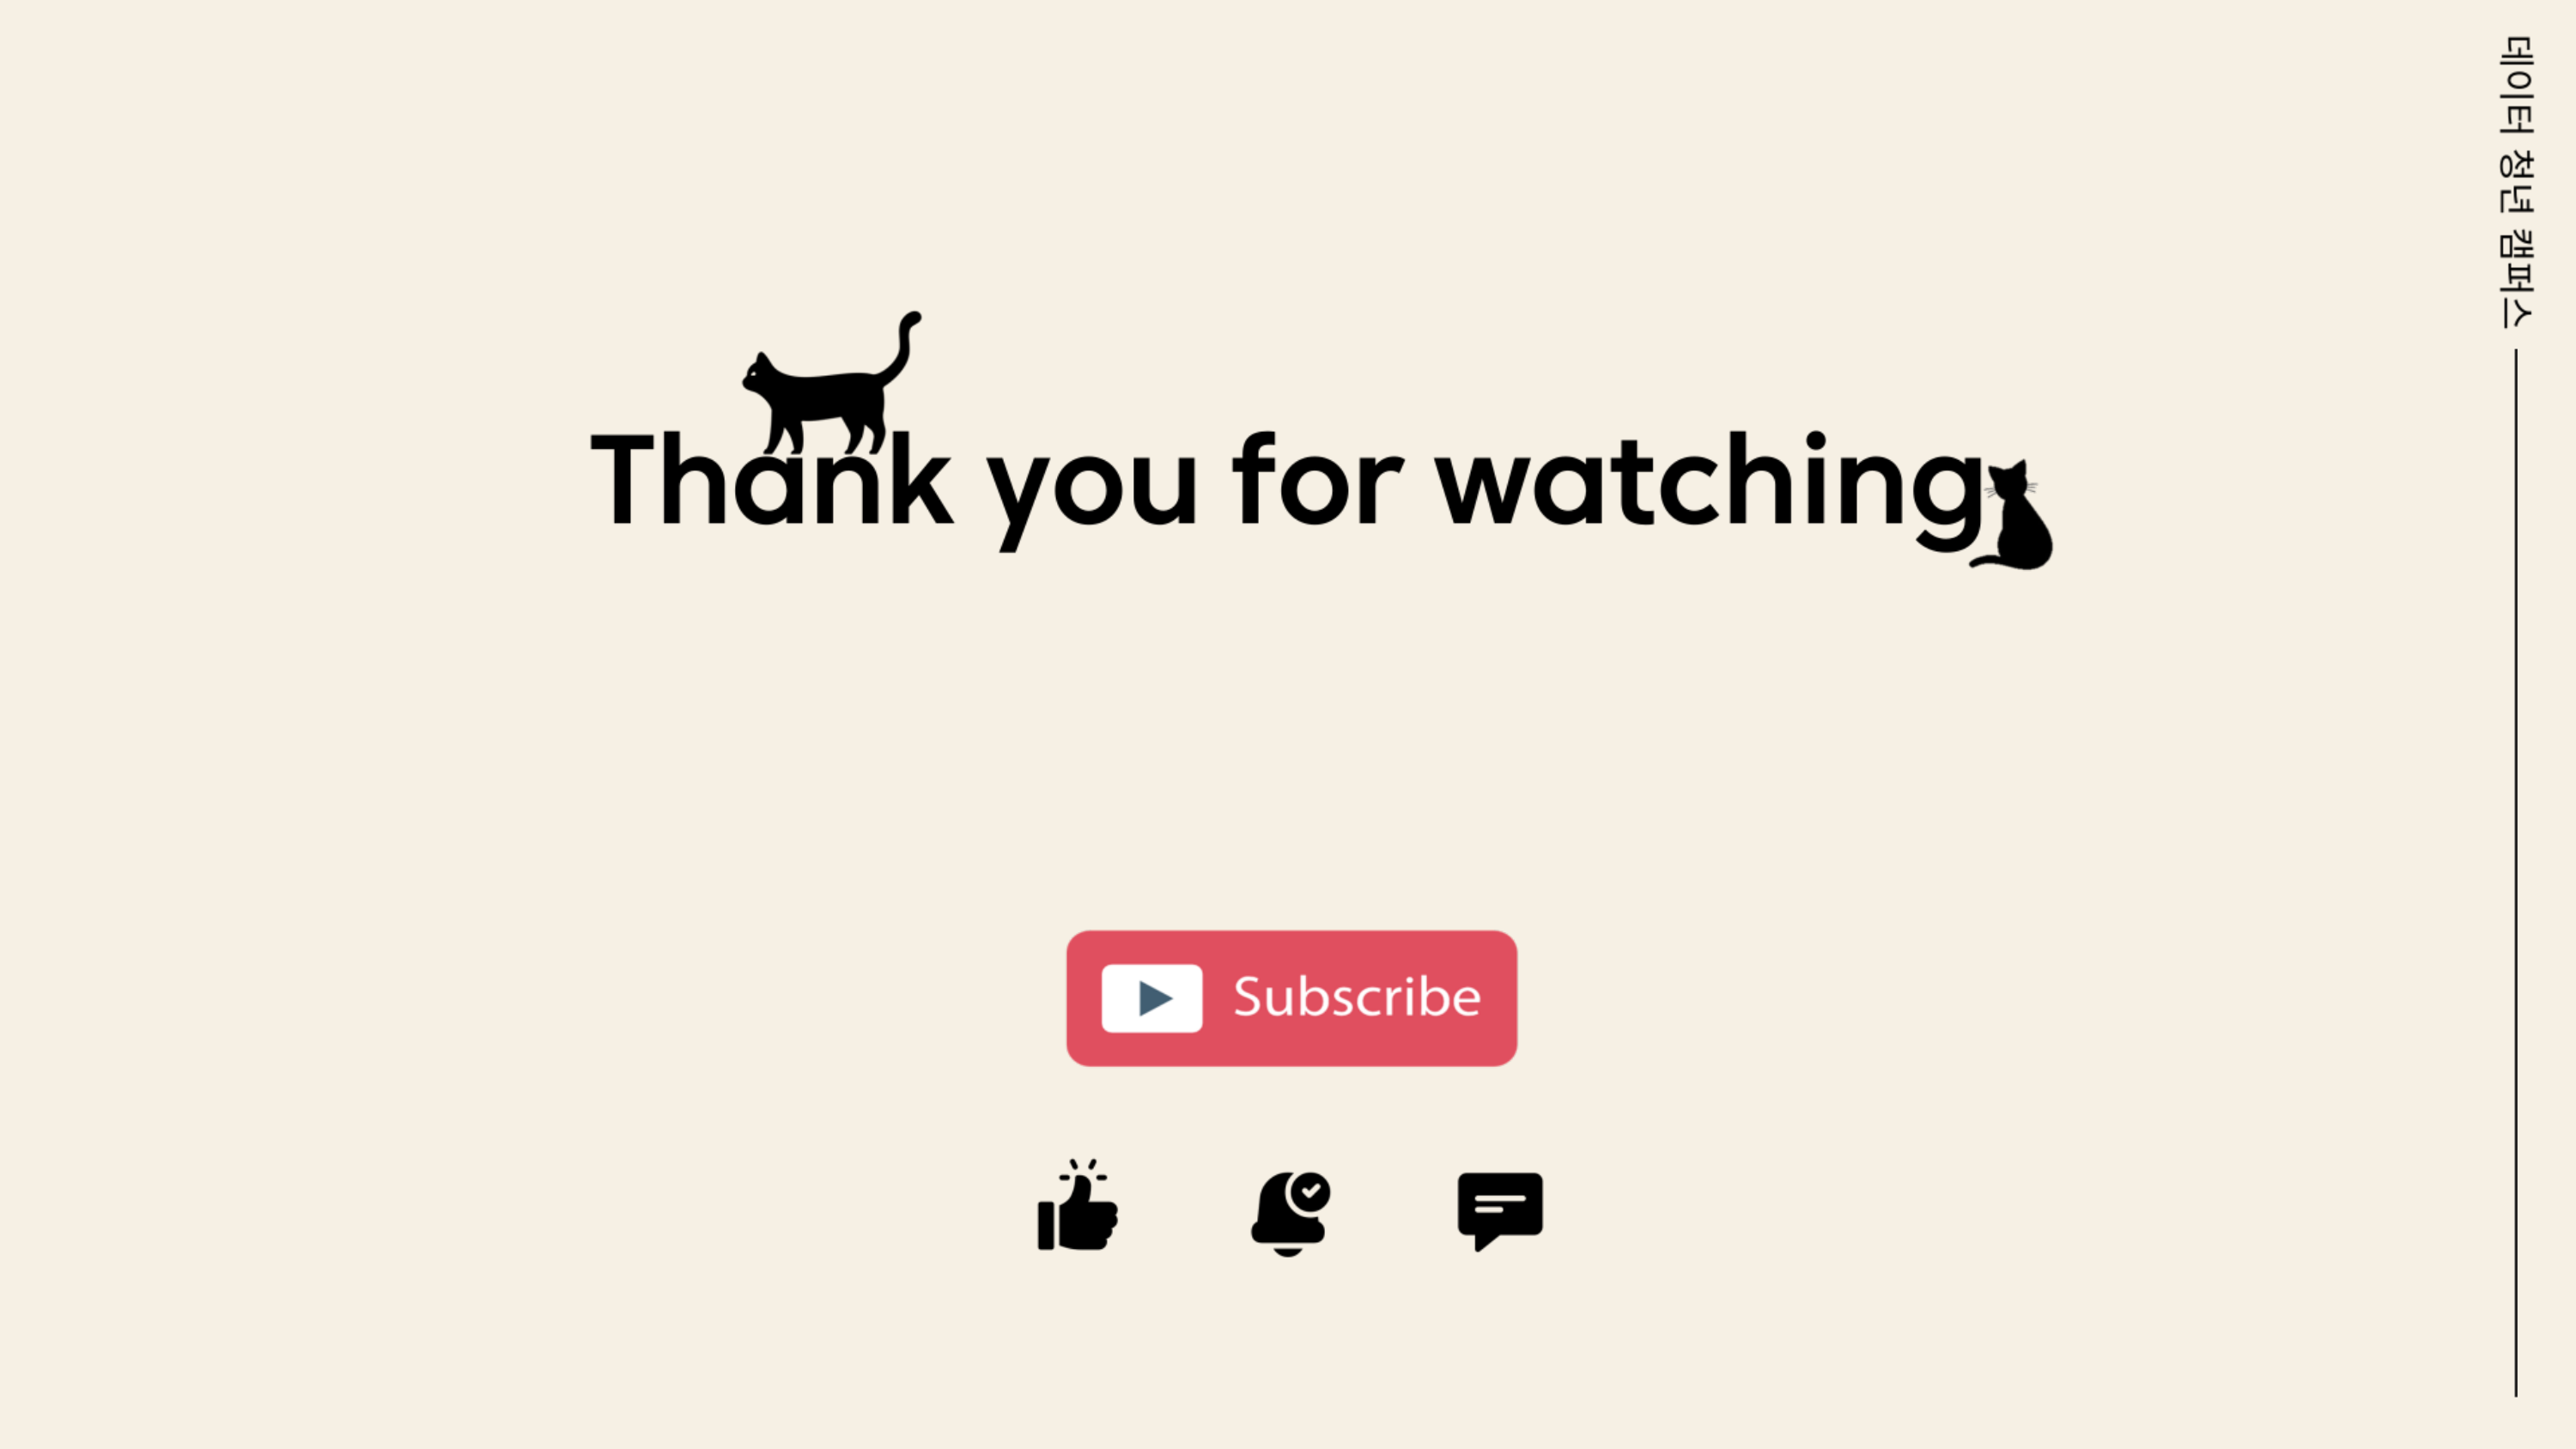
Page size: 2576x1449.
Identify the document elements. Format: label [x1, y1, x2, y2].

text_box [1990, 871, 2576, 875]
text_box [1019, 898, 1556, 1260]
text_box [739, 290, 2094, 658]
picture [2325, 13, 2576, 370]
picture [58, 363, 2332, 664]
